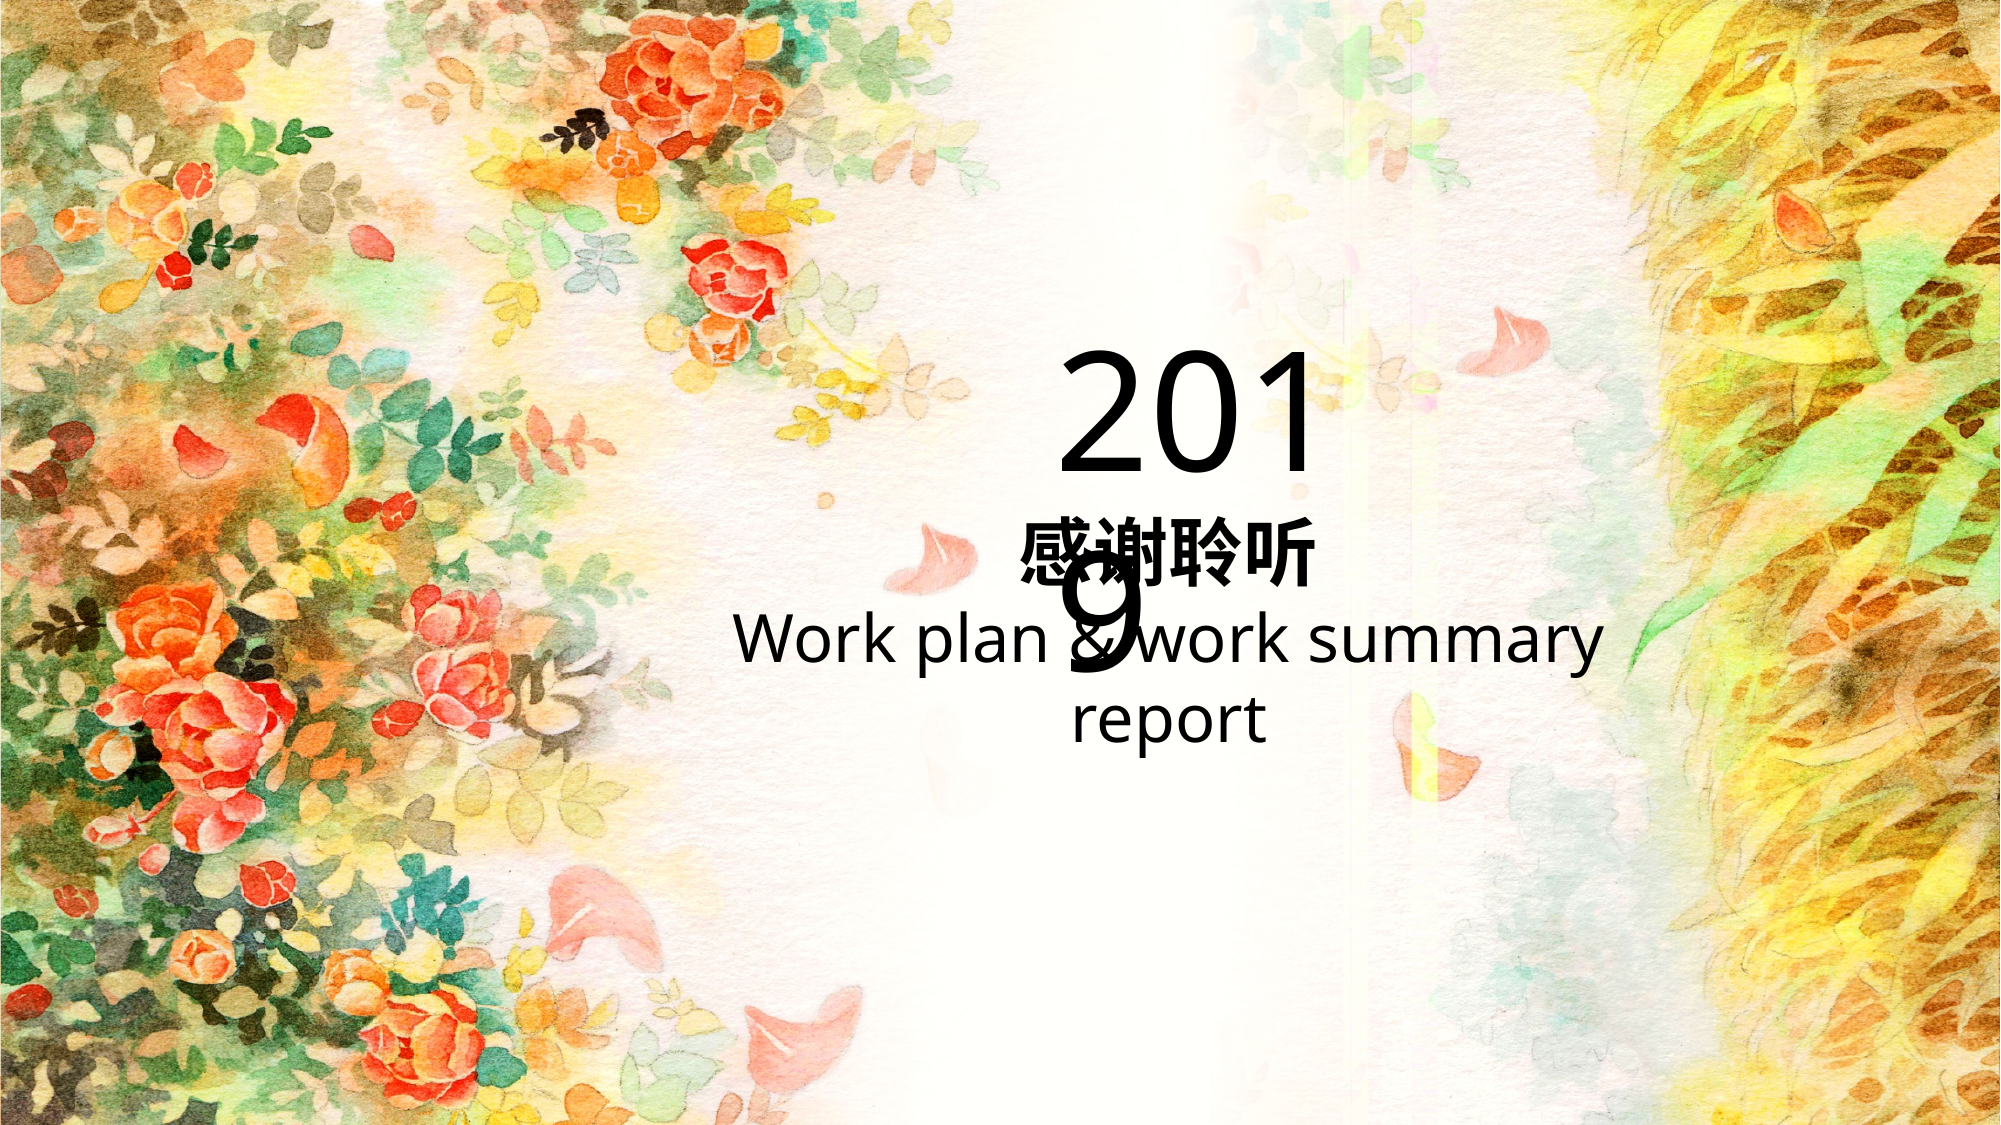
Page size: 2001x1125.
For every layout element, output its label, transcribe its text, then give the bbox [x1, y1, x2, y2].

picture [2, 0, 1998, 1125]
text_box 感谢聆听 Work plan & work summary report [1564, 498, 1712, 763]
